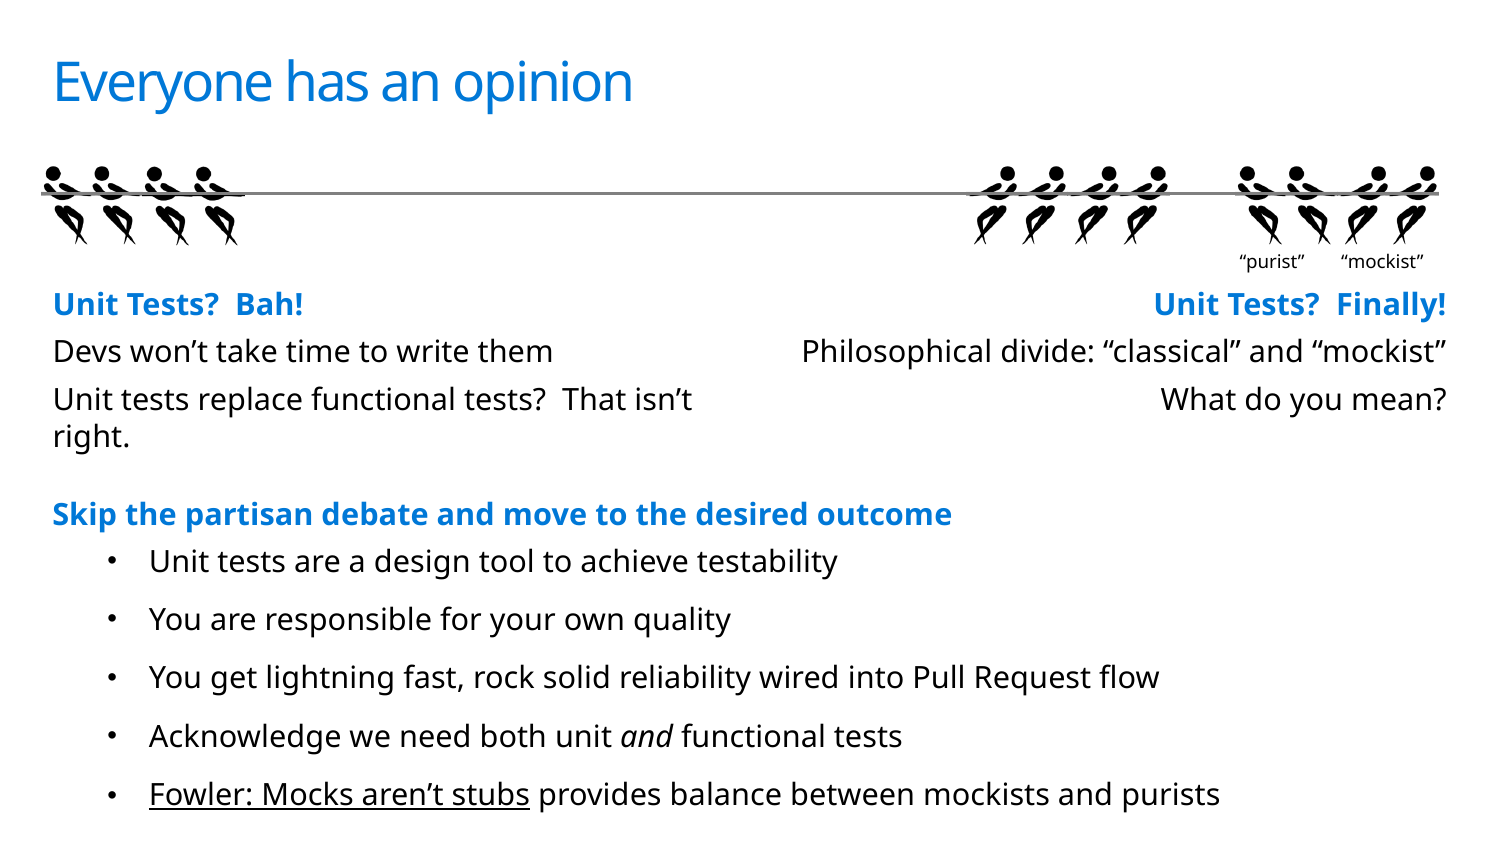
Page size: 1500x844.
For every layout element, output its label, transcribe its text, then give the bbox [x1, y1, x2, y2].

list Unit Tests? Finally! Philosophical divide: “classical” and “mockist” What do you mean? [763, 284, 1447, 465]
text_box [40, 144, 1445, 300]
title Everyone has an opinion [52, 27, 1448, 119]
list Unit Tests? Bah! Devs won’t take time to write them Unit tests replace functional tests? That isn’t right. [52, 300, 736, 457]
text_box Skip the partisan debate and move to the desired outcome Unit tests are a design tool to achieve testability You are responsible for your own quality You get lightning fast, rock solid reliability wired into Pull Request flow Acknowledge we need both unit and functional tests Fowler: Mocks aren’t stubs provides balance between mockists and purists [52, 494, 1397, 825]
